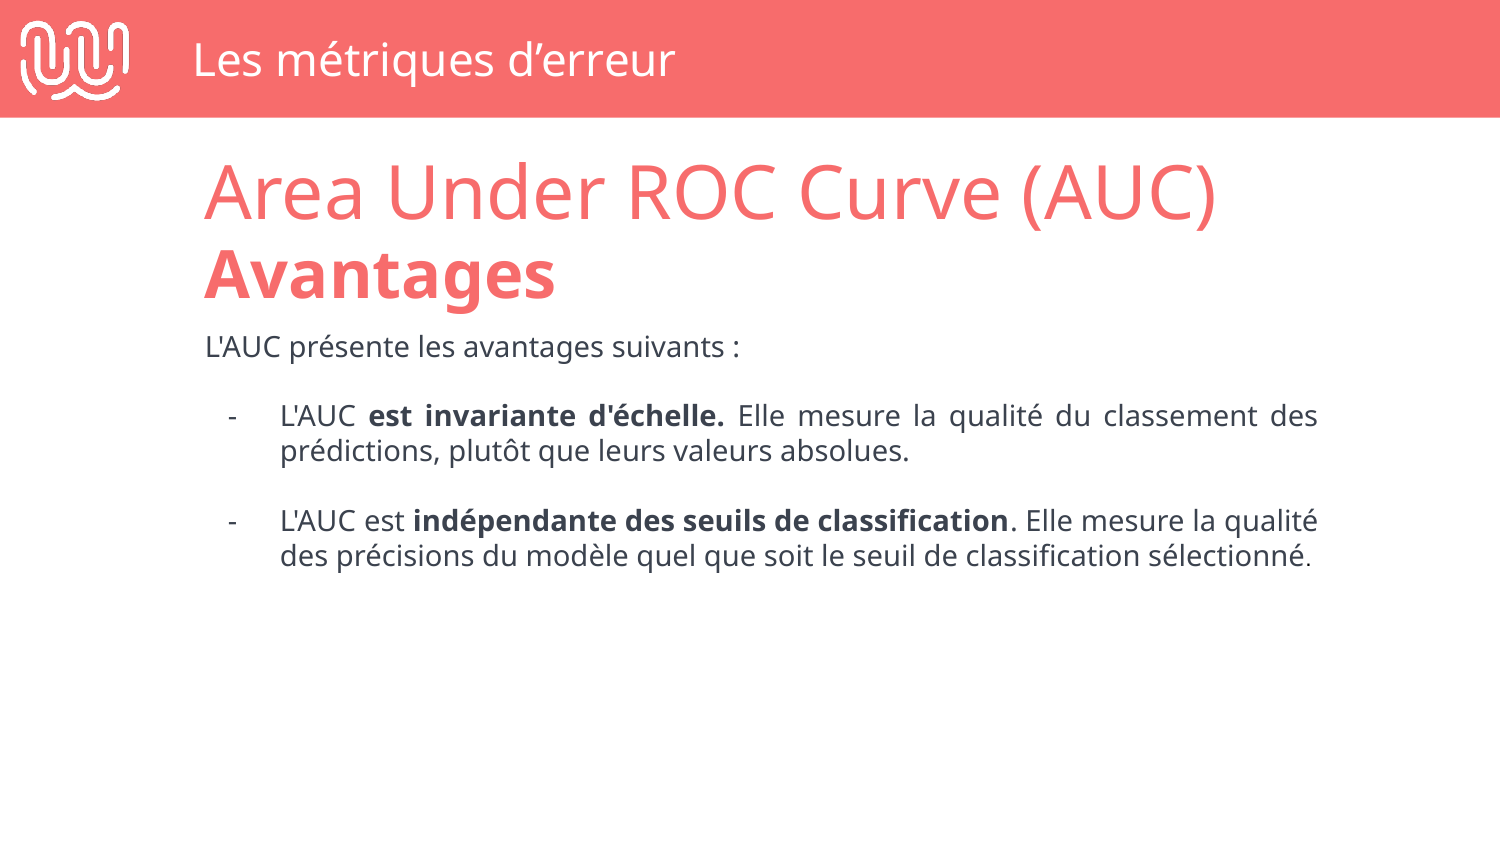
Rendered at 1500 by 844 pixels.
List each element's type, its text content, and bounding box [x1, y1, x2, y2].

title Les métriques d’erreur [192, 0, 896, 118]
picture [20, 20, 134, 101]
subtitle Avantages [204, 232, 1319, 297]
title Area Under ROC Curve (AUC) [204, 144, 1319, 232]
list L'AUC présente les avantages suivants : L'AUC est invariante d'échelle. Elle mesure la qualité du classement des prédictions, plutôt que leurs valeurs absolues. L'AUC est indépendante des seuils de classification. Elle mesure la qualité des précisions du modèle quel que soit le seuil de classification sélectionné. [204, 327, 1319, 788]
